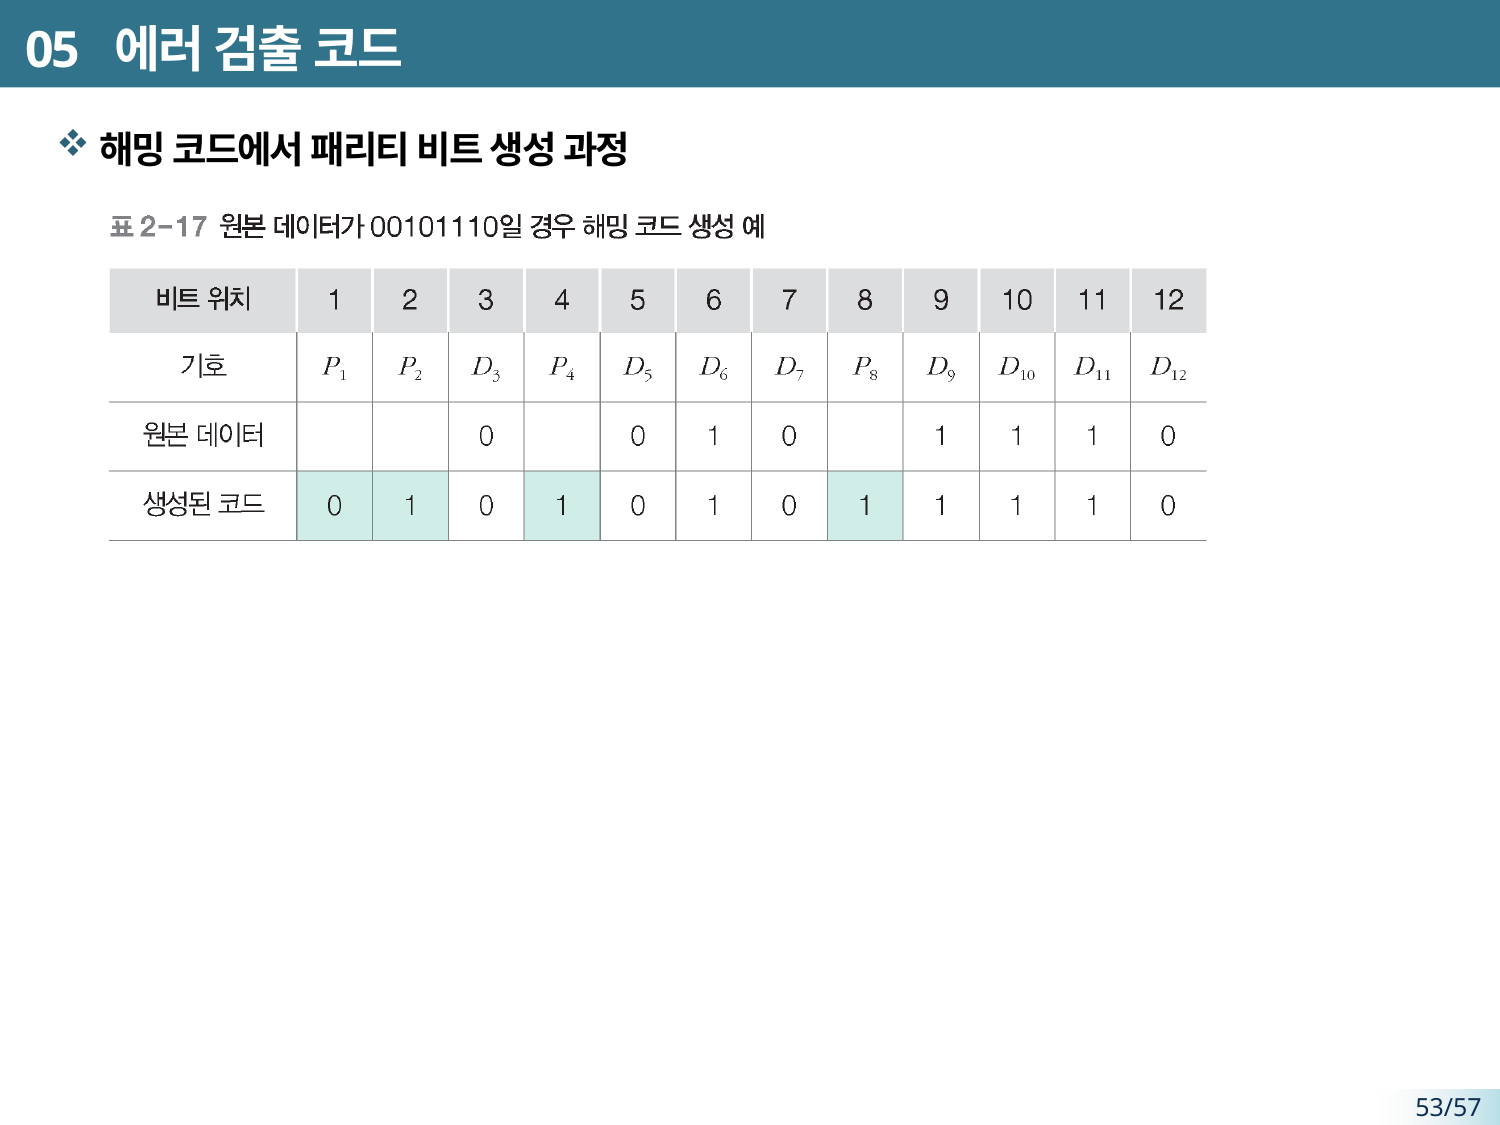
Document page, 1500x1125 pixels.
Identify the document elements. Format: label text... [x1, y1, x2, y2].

title 05 에러 검출 코드 [10, 8, 1288, 87]
picture [101, 203, 1213, 546]
list 해밍 코드에서 패리티 비트 생성 과정 [10, 113, 1481, 1044]
